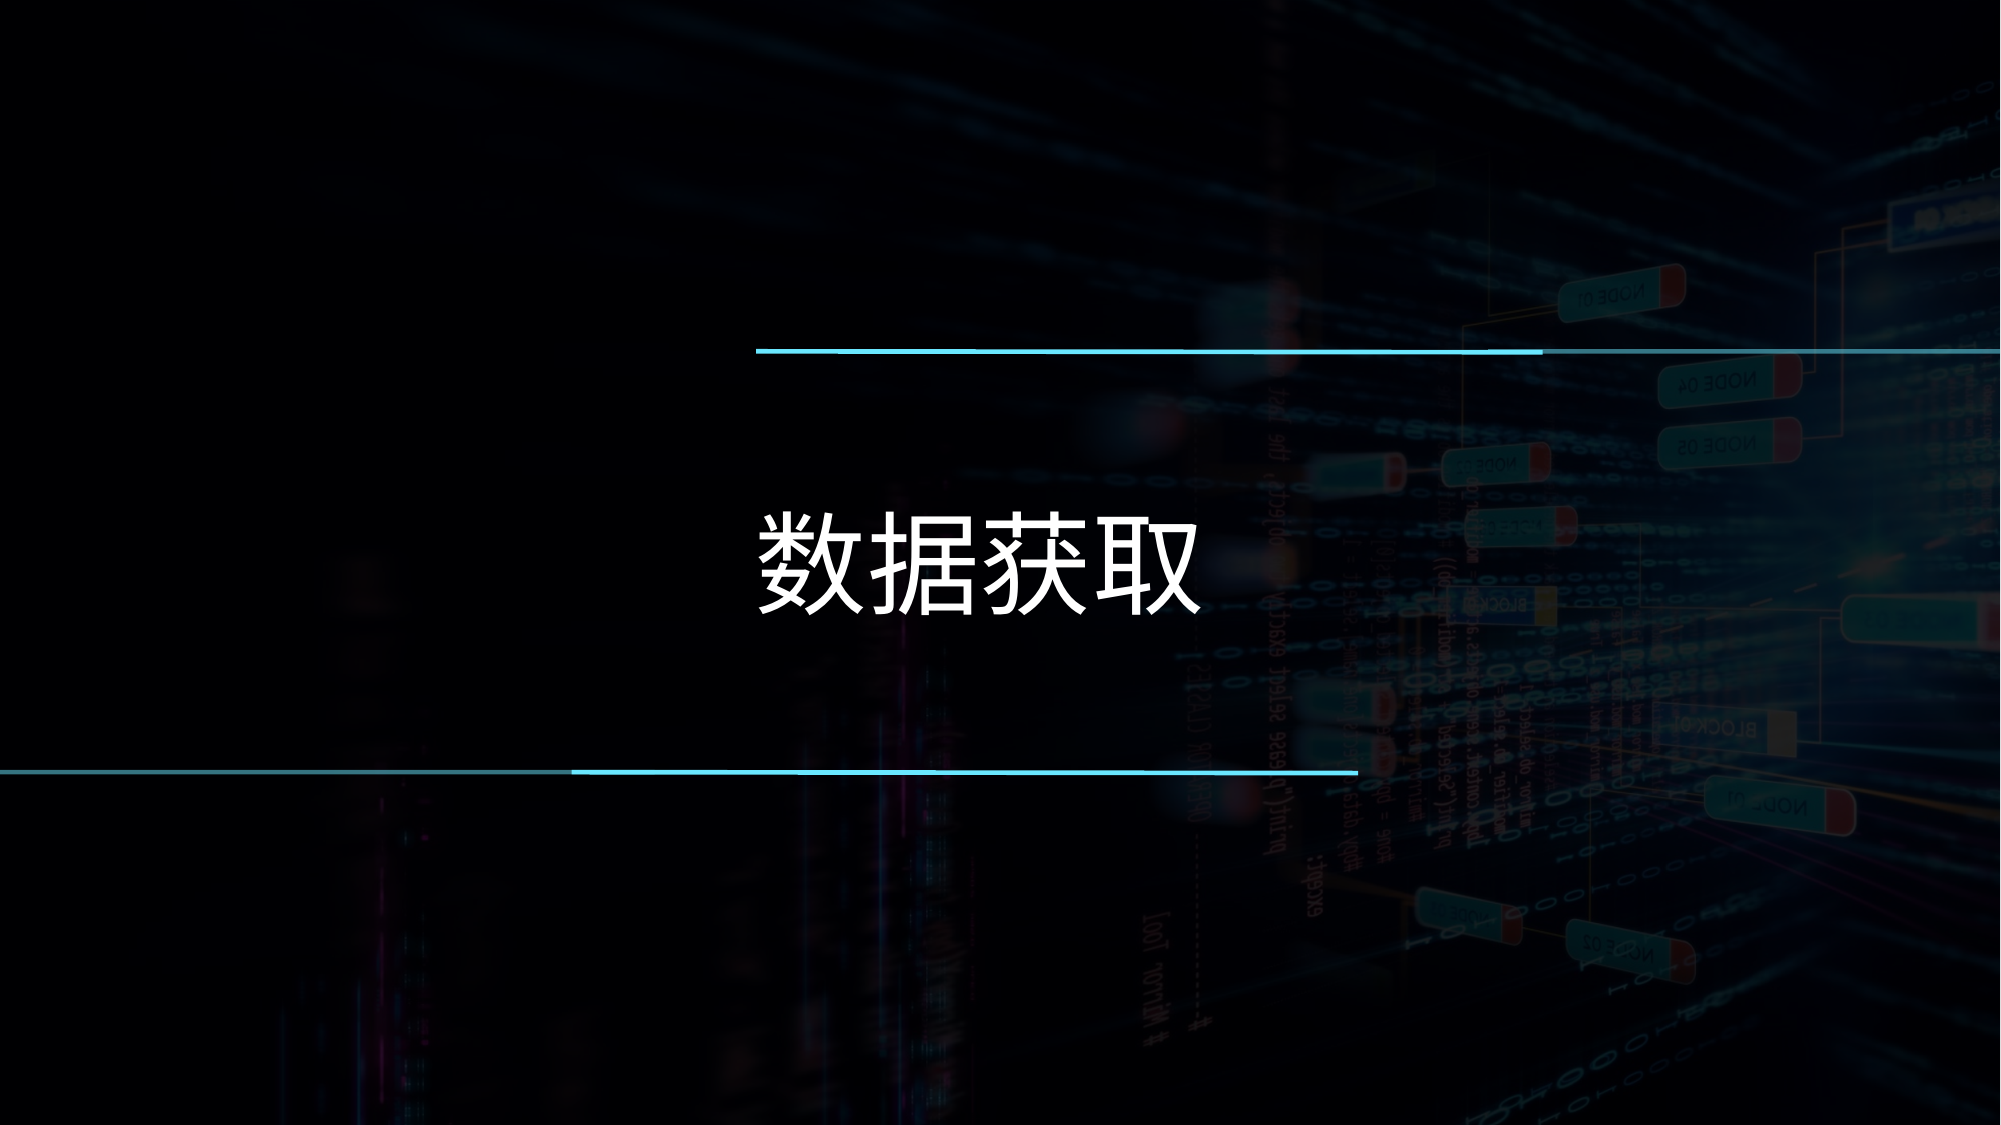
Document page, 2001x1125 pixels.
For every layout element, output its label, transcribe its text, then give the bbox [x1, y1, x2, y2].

picture [0, 0, 2001, 1125]
text_box 数据获取 [740, 486, 1353, 637]
